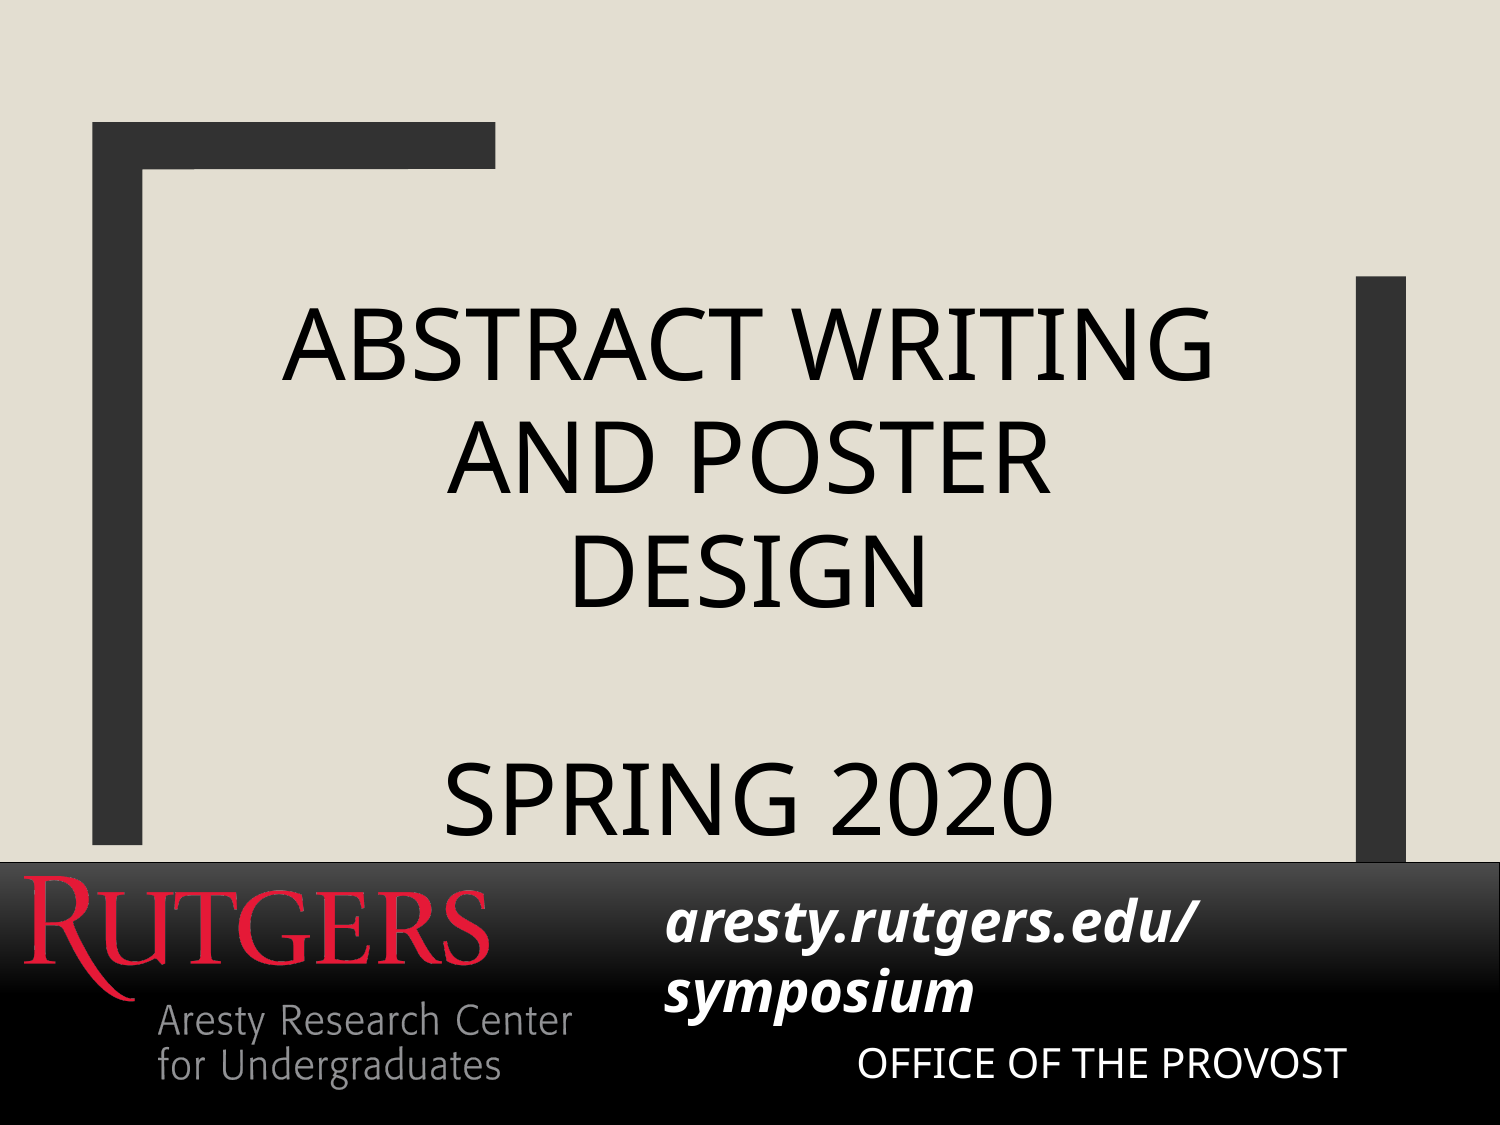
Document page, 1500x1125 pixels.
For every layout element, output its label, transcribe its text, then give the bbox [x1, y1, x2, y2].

text_box aresty.rutgers.edu/symposium [649, 876, 1500, 1032]
subtitle [537, 581, 1000, 717]
picture [24, 876, 572, 1091]
text_box [0, 862, 1500, 1125]
text_box OFFICE OF THE PROVOST [749, 1029, 1465, 1095]
title Abstract Writing and Poster Design Spring 2020 [275, 288, 1225, 439]
